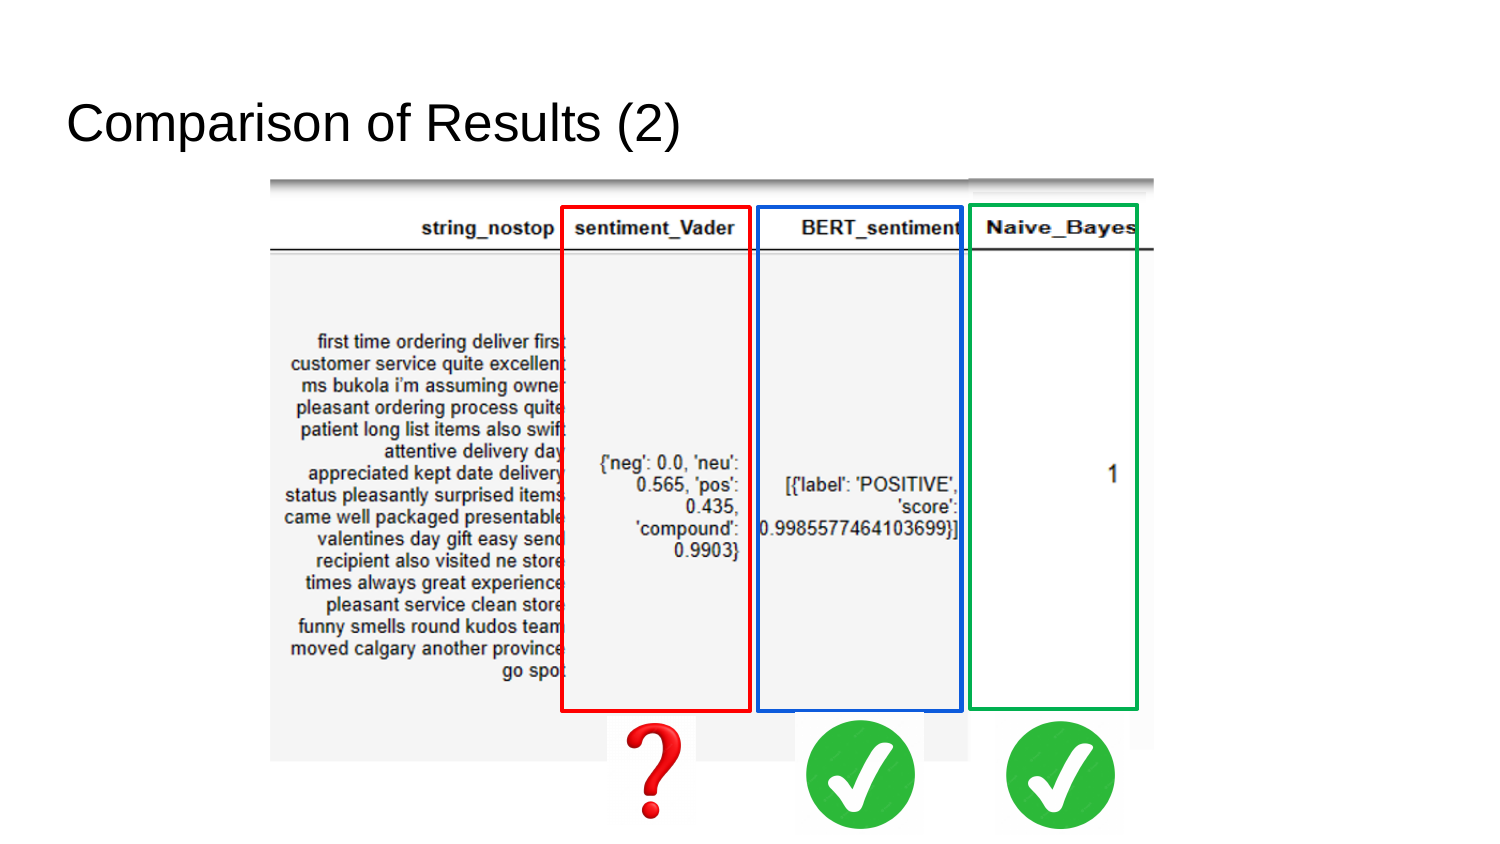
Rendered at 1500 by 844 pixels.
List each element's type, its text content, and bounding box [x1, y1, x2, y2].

title Comparison of Results (2) [51, 72, 1449, 167]
picture [267, 172, 1157, 836]
